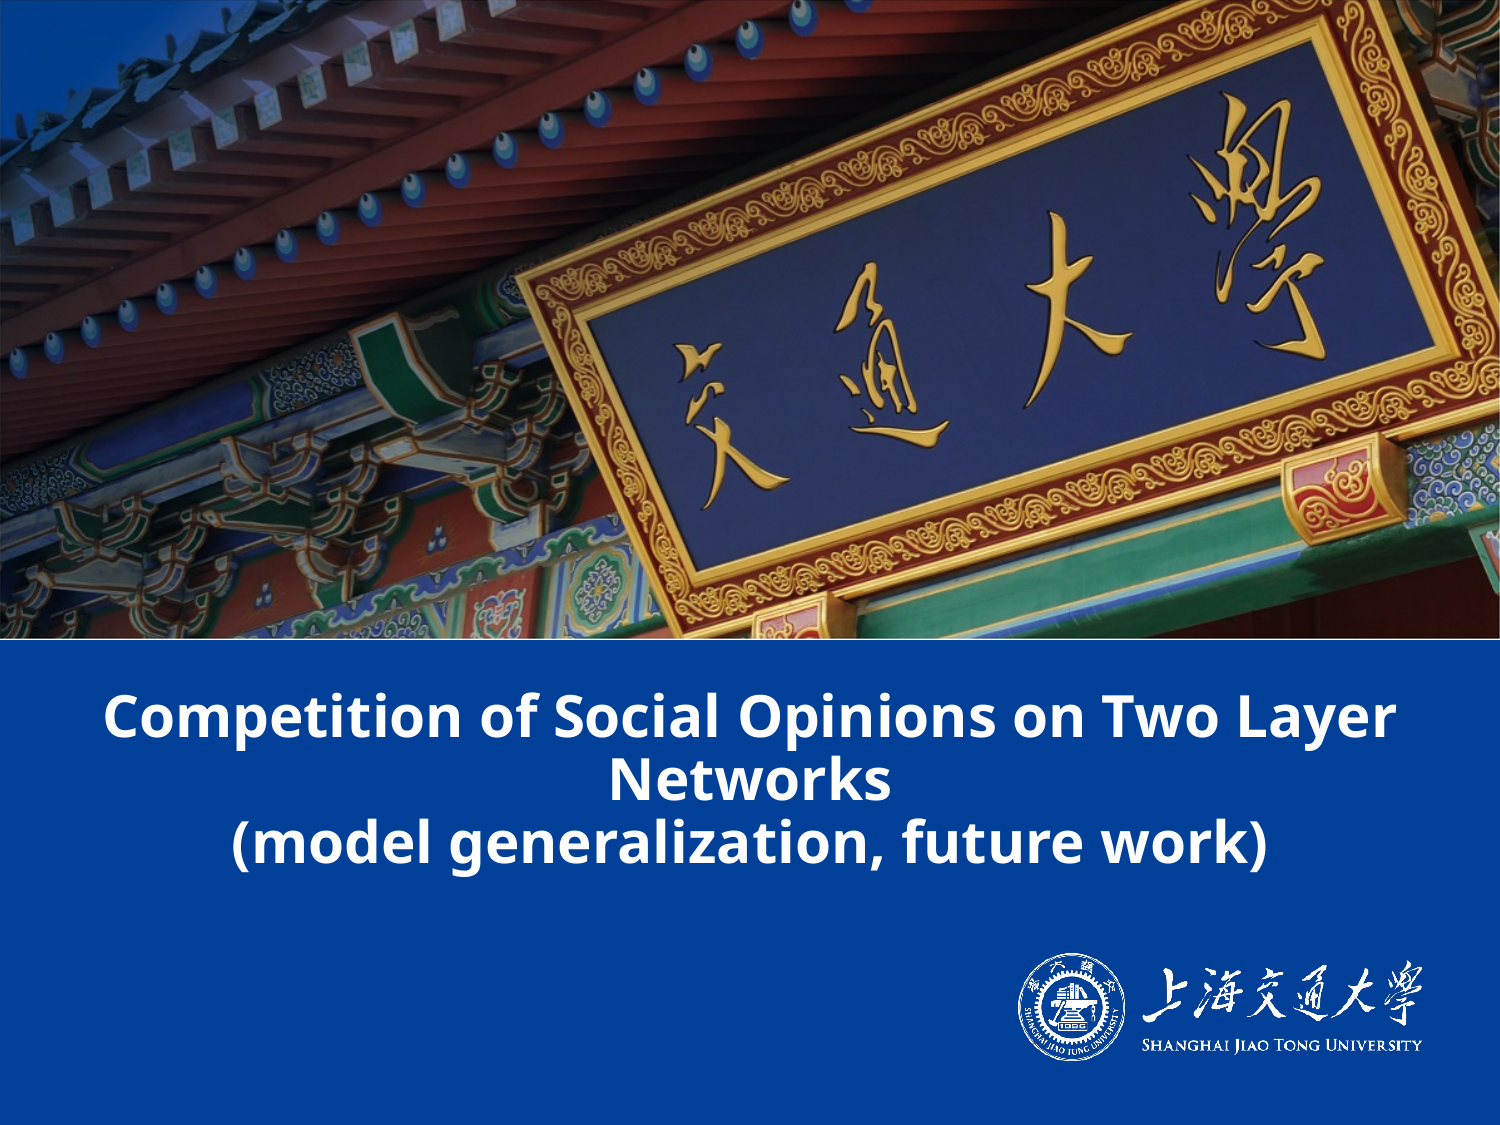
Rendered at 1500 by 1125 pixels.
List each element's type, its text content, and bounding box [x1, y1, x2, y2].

picture [0, 0, 1500, 639]
picture [1018, 953, 1422, 1061]
title Competition of Social Opinions on Two Layer Networks (model generalization, future work) [0, 707, 1500, 856]
